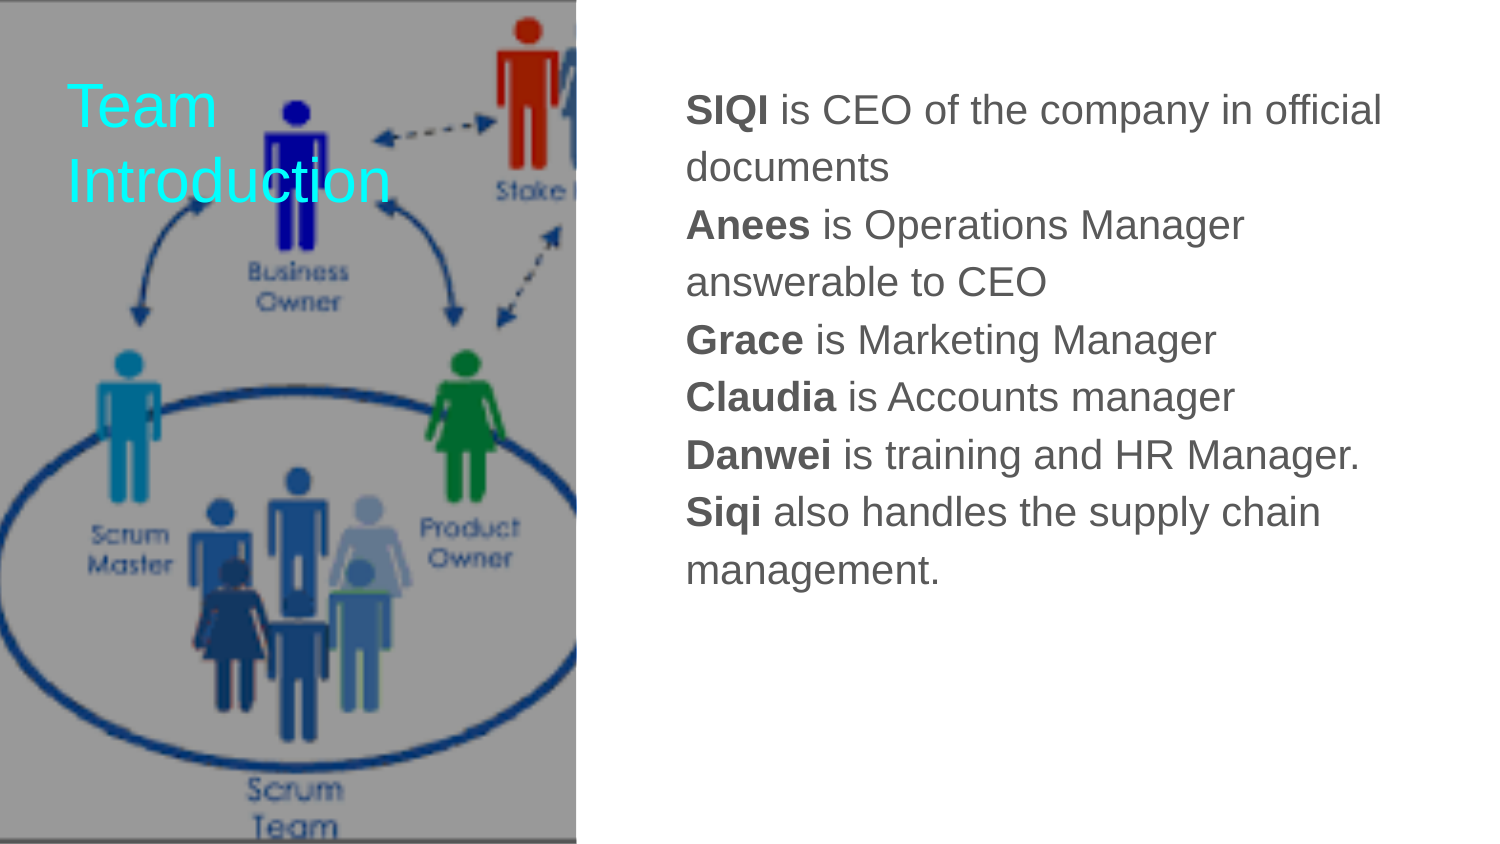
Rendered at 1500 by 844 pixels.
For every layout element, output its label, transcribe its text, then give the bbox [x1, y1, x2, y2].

picture [0, 0, 577, 844]
list SIQI is CEO of the company in official documents Anees is Operations Manager answerable to CEO Grace is Marketing Manager Claudia is Accounts manager Danwei is training and HR Manager. Siqi also handles the supply chain management. [658, 59, 1454, 808]
